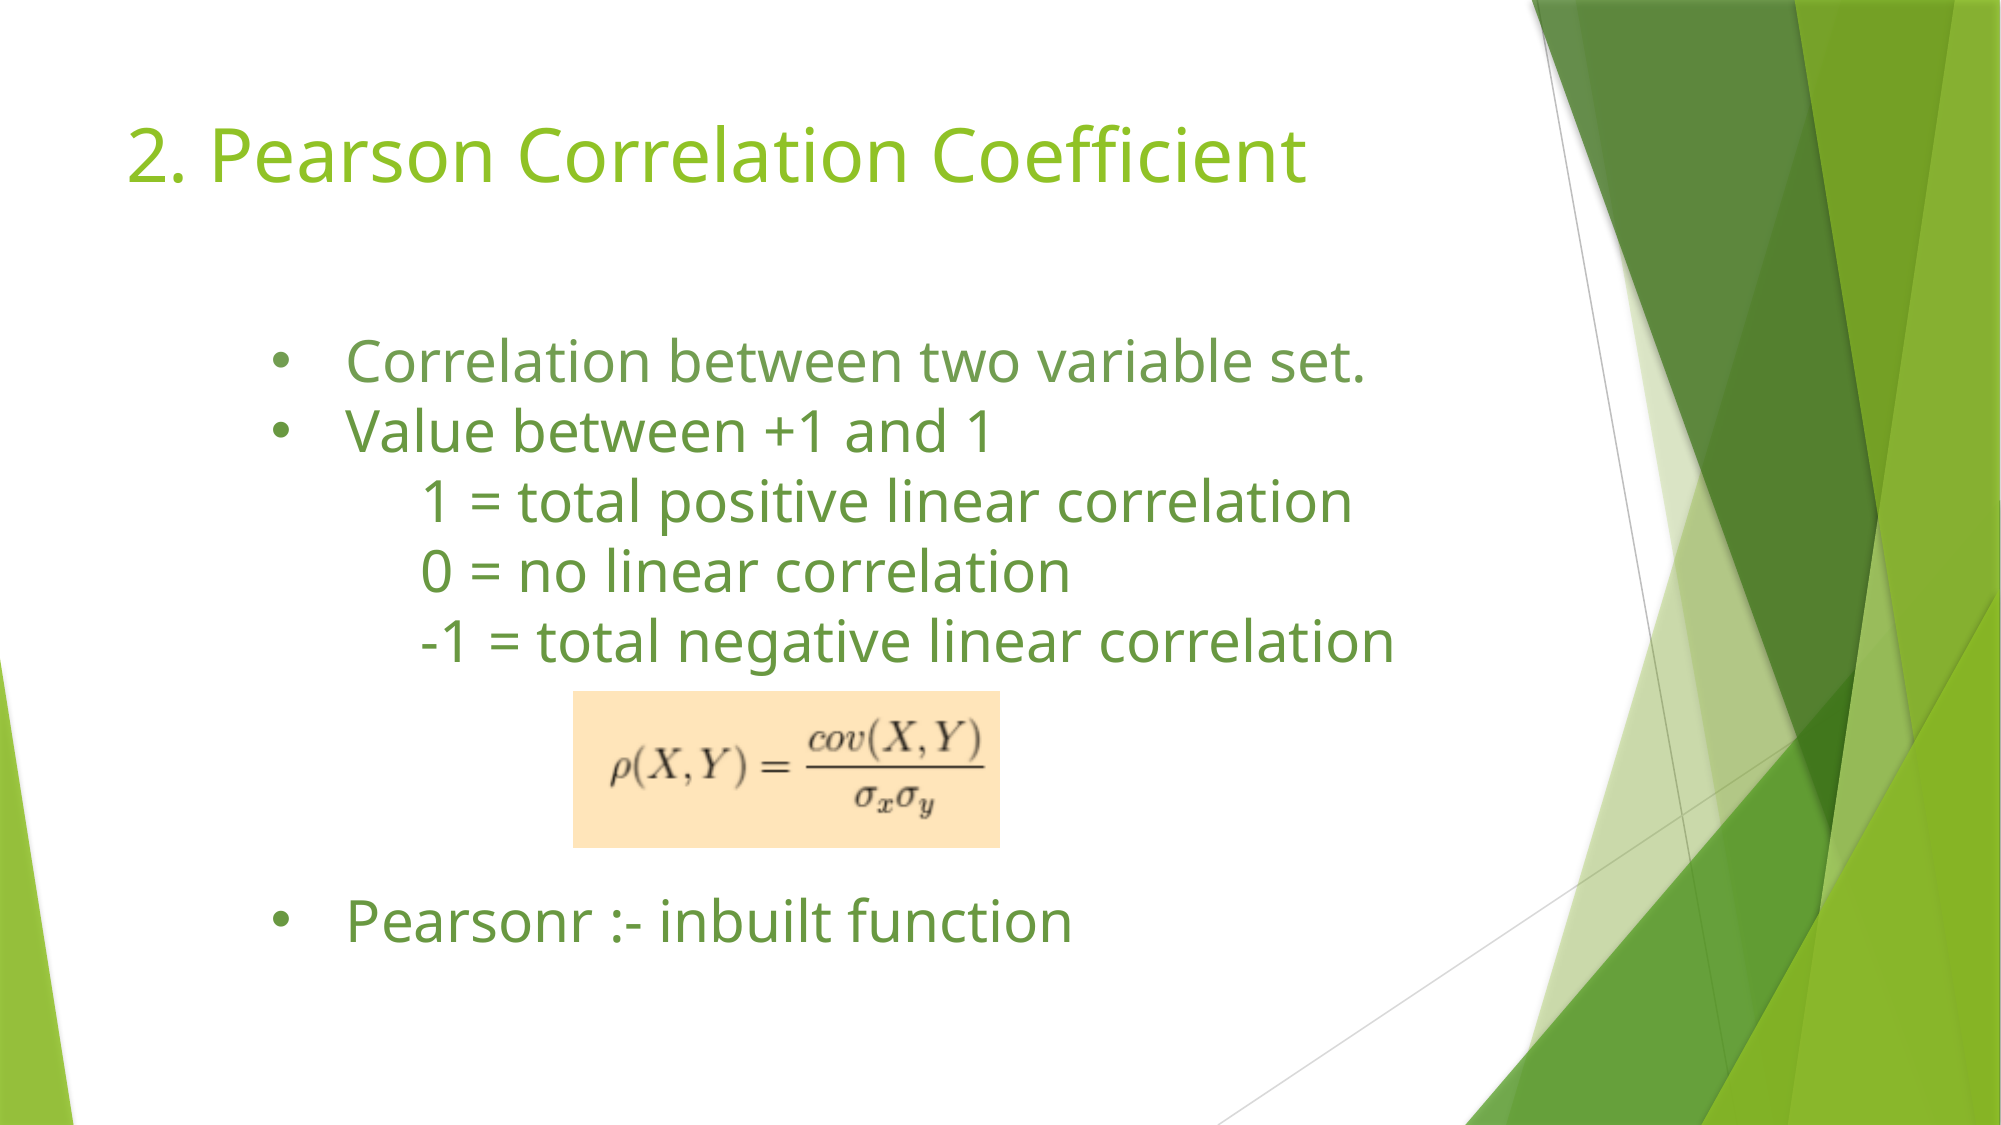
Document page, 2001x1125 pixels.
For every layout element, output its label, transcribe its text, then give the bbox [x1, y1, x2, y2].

title 2. Pearson Correlation Coefficient [111, 99, 1522, 317]
text_box Correlation between two variable set. Value between +1 and 1 1 = total positive linear correlation 0 = no linear correlation -1 = total negative linear correlation Pearsonr :- inbuilt function [256, 316, 1522, 962]
picture [573, 690, 1001, 849]
